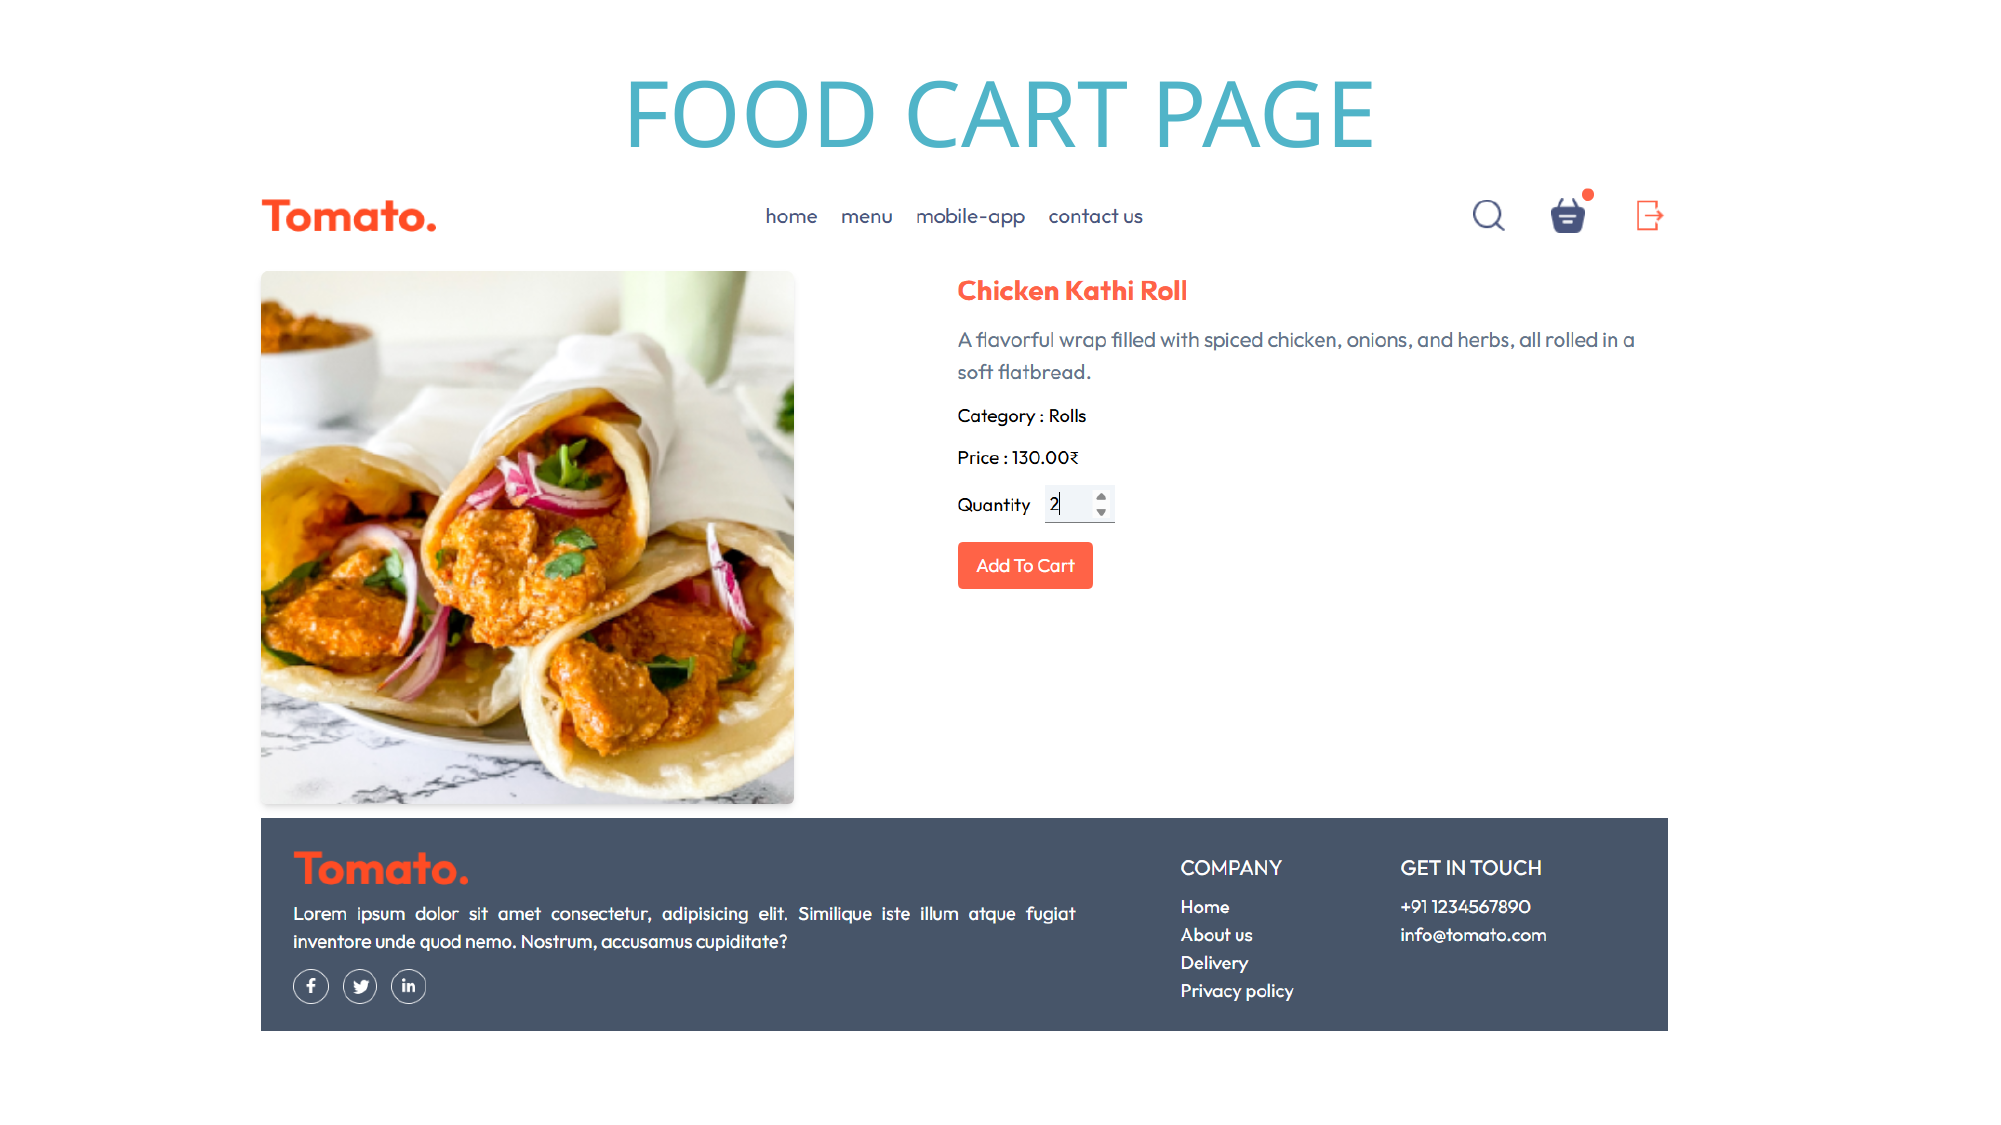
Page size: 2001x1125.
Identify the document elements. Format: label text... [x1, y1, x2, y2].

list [91, 174, 1840, 1032]
text_box FOOD CART PAGE [0, 48, 2000, 174]
